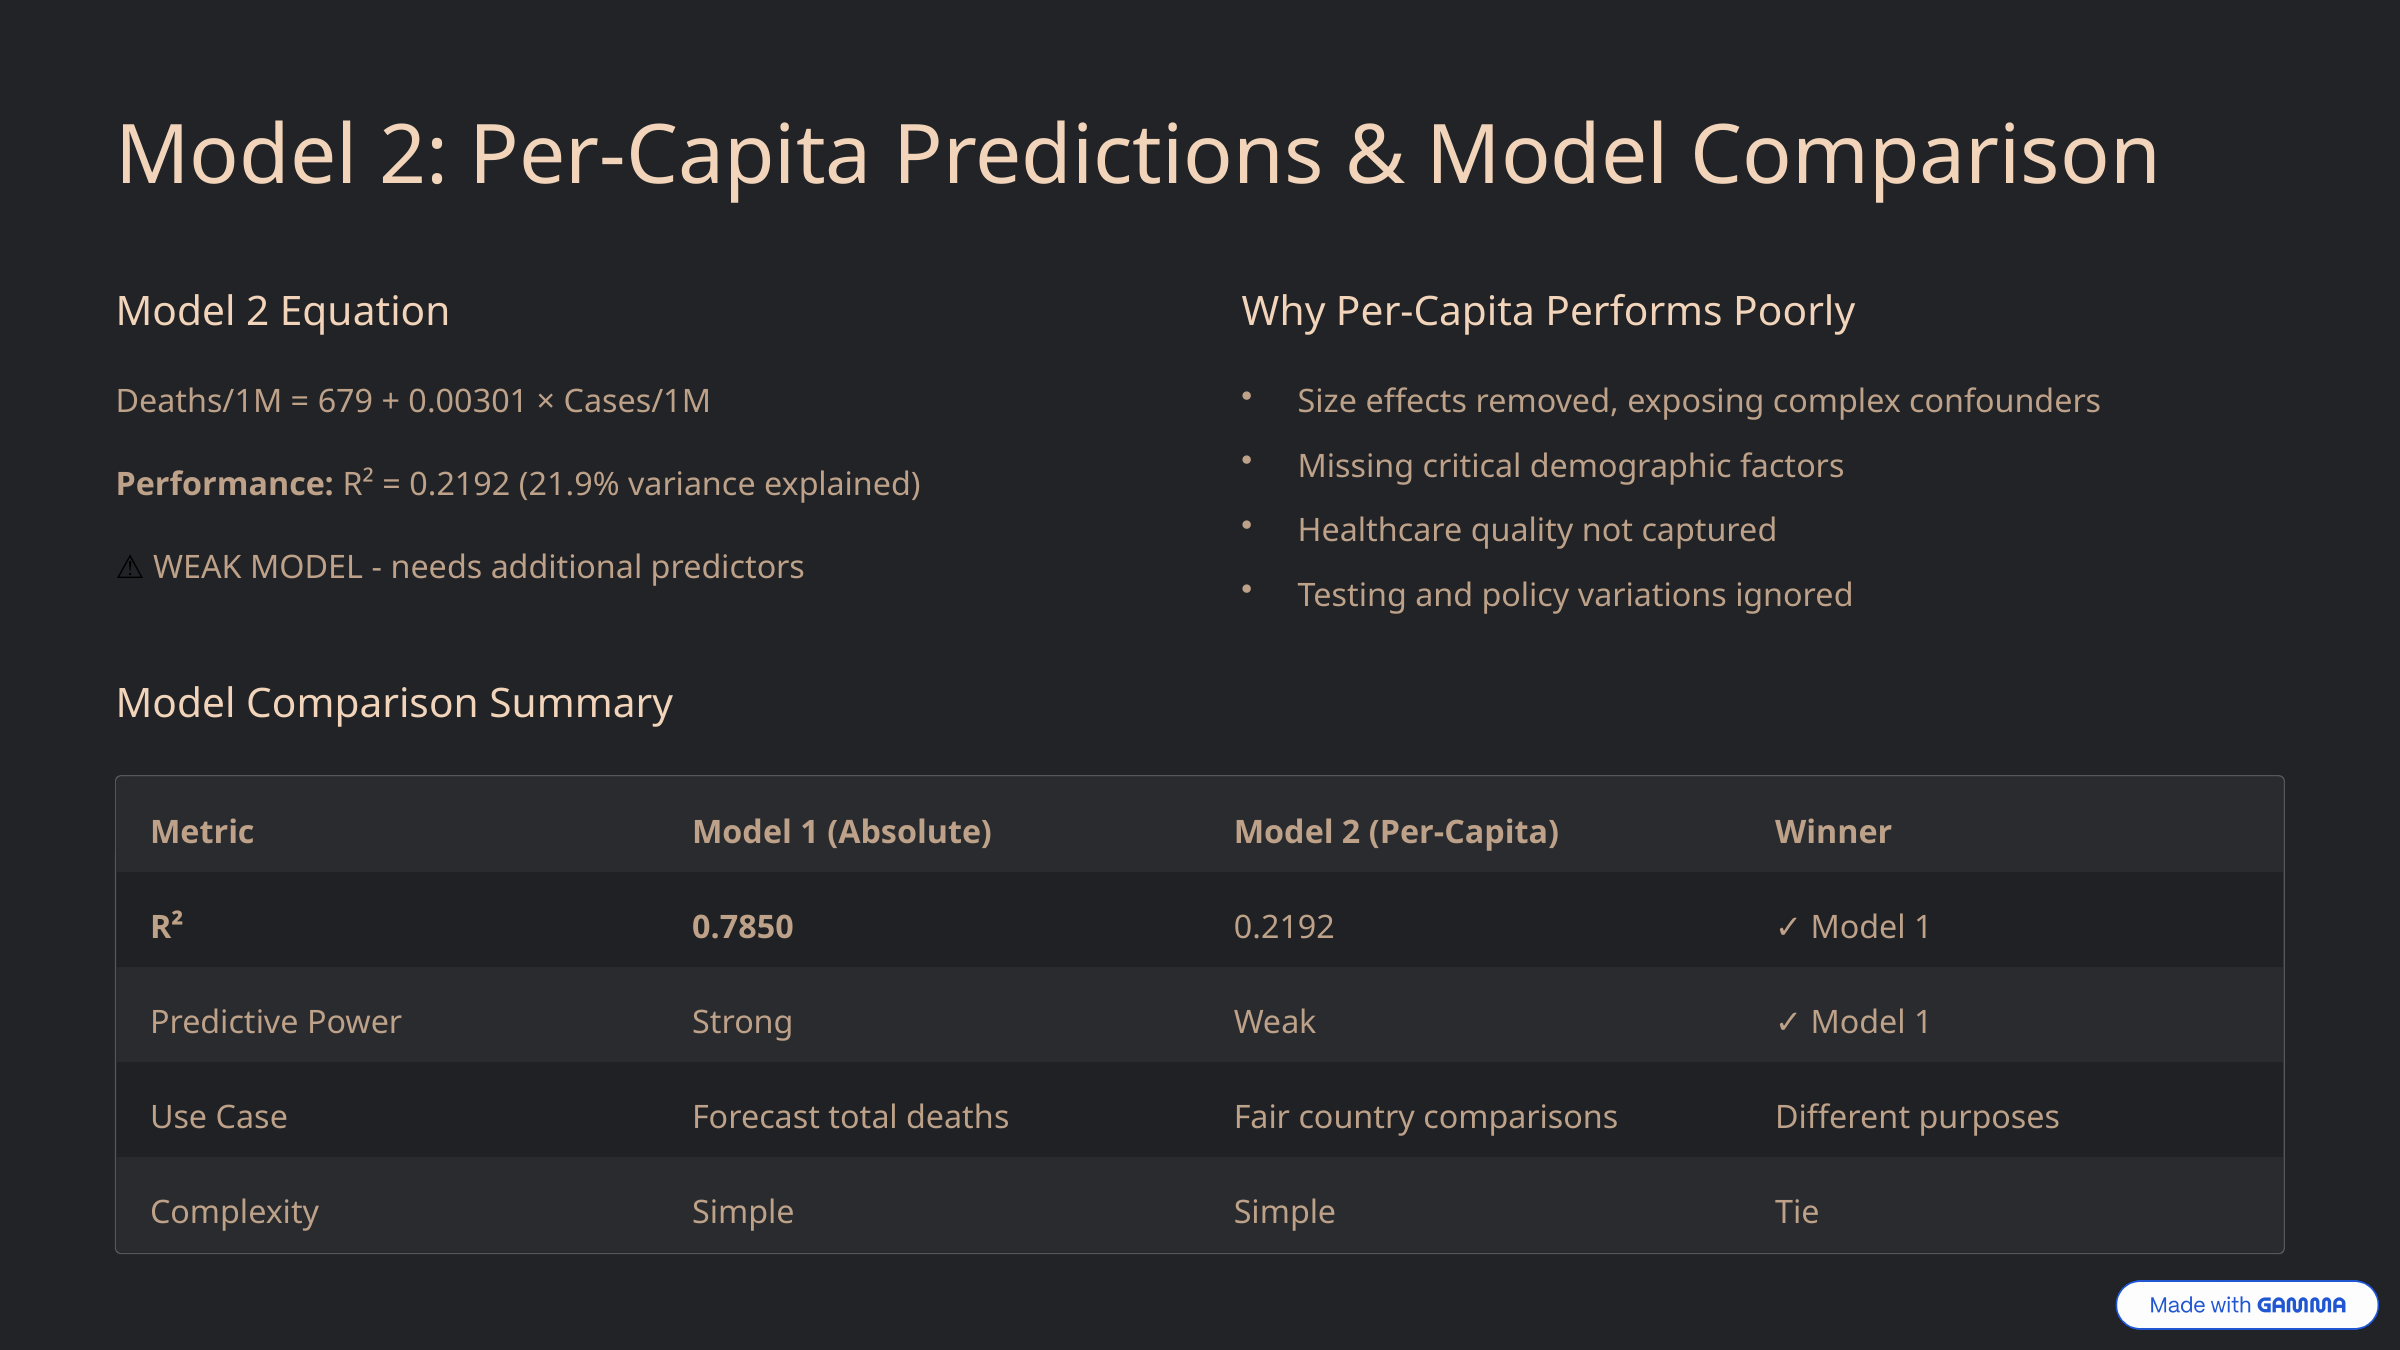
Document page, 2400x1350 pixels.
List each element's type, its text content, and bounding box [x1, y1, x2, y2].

text_box Why Per-Capita Performs Poorly [1241, 282, 1892, 335]
text_box Weak [1233, 988, 1708, 1041]
text_box Winner [1775, 798, 2250, 851]
text_box Model 2 Equation [115, 282, 529, 335]
text_box [116, 967, 2283, 1062]
text_box [116, 872, 2283, 967]
text_box Size effects removed, exposing complex confounders [1241, 367, 2286, 420]
text_box Fair country comparisons [1233, 1083, 1708, 1137]
text_box ✓ Model 1 [1775, 988, 2250, 1041]
text_box Model 2: Per-Capita Predictions & Model Comparison [115, 96, 2260, 200]
text_box Forecast total deaths [692, 1083, 1167, 1137]
text_box Complexity [149, 1178, 625, 1232]
text_box Healthcare quality not captured [1241, 496, 2286, 549]
text_box Tie [1775, 1178, 2250, 1232]
text_box Testing and policy variations ignored [1241, 560, 2286, 614]
text_box 0.7850 [692, 893, 1167, 946]
text_box ✓ Model 1 [1775, 893, 2250, 946]
text_box Strong [692, 988, 1167, 1041]
picture [2106, 1271, 2389, 1339]
text_box [116, 1157, 2283, 1253]
text_box 0.2192 [1233, 893, 1708, 946]
text_box Different purposes [1775, 1083, 2250, 1137]
text_box Simple [1233, 1178, 1708, 1232]
text_box [116, 777, 2283, 872]
text_box Model 1 (Absolute) [692, 798, 1167, 851]
text_box Predictive Power [149, 988, 625, 1041]
text_box [116, 1062, 2283, 1157]
text_box Performance: R² = 0.2192 (21.9% variance explained) [115, 449, 1160, 503]
text_box Model Comparison Summary [115, 674, 705, 727]
text_box R² [149, 893, 625, 946]
text_box Deaths/1M = 679 + 0.00301 × Cases/1M [115, 367, 1160, 420]
text_box Model 2 (Per-Capita) [1233, 798, 1708, 851]
text_box ⚠️ WEAK MODEL - needs additional predictors [115, 532, 1160, 587]
text_box Missing critical demographic factors [1241, 431, 2286, 485]
text_box Simple [692, 1178, 1167, 1232]
text_box Metric [149, 798, 625, 851]
text_box Use Case [149, 1083, 625, 1137]
